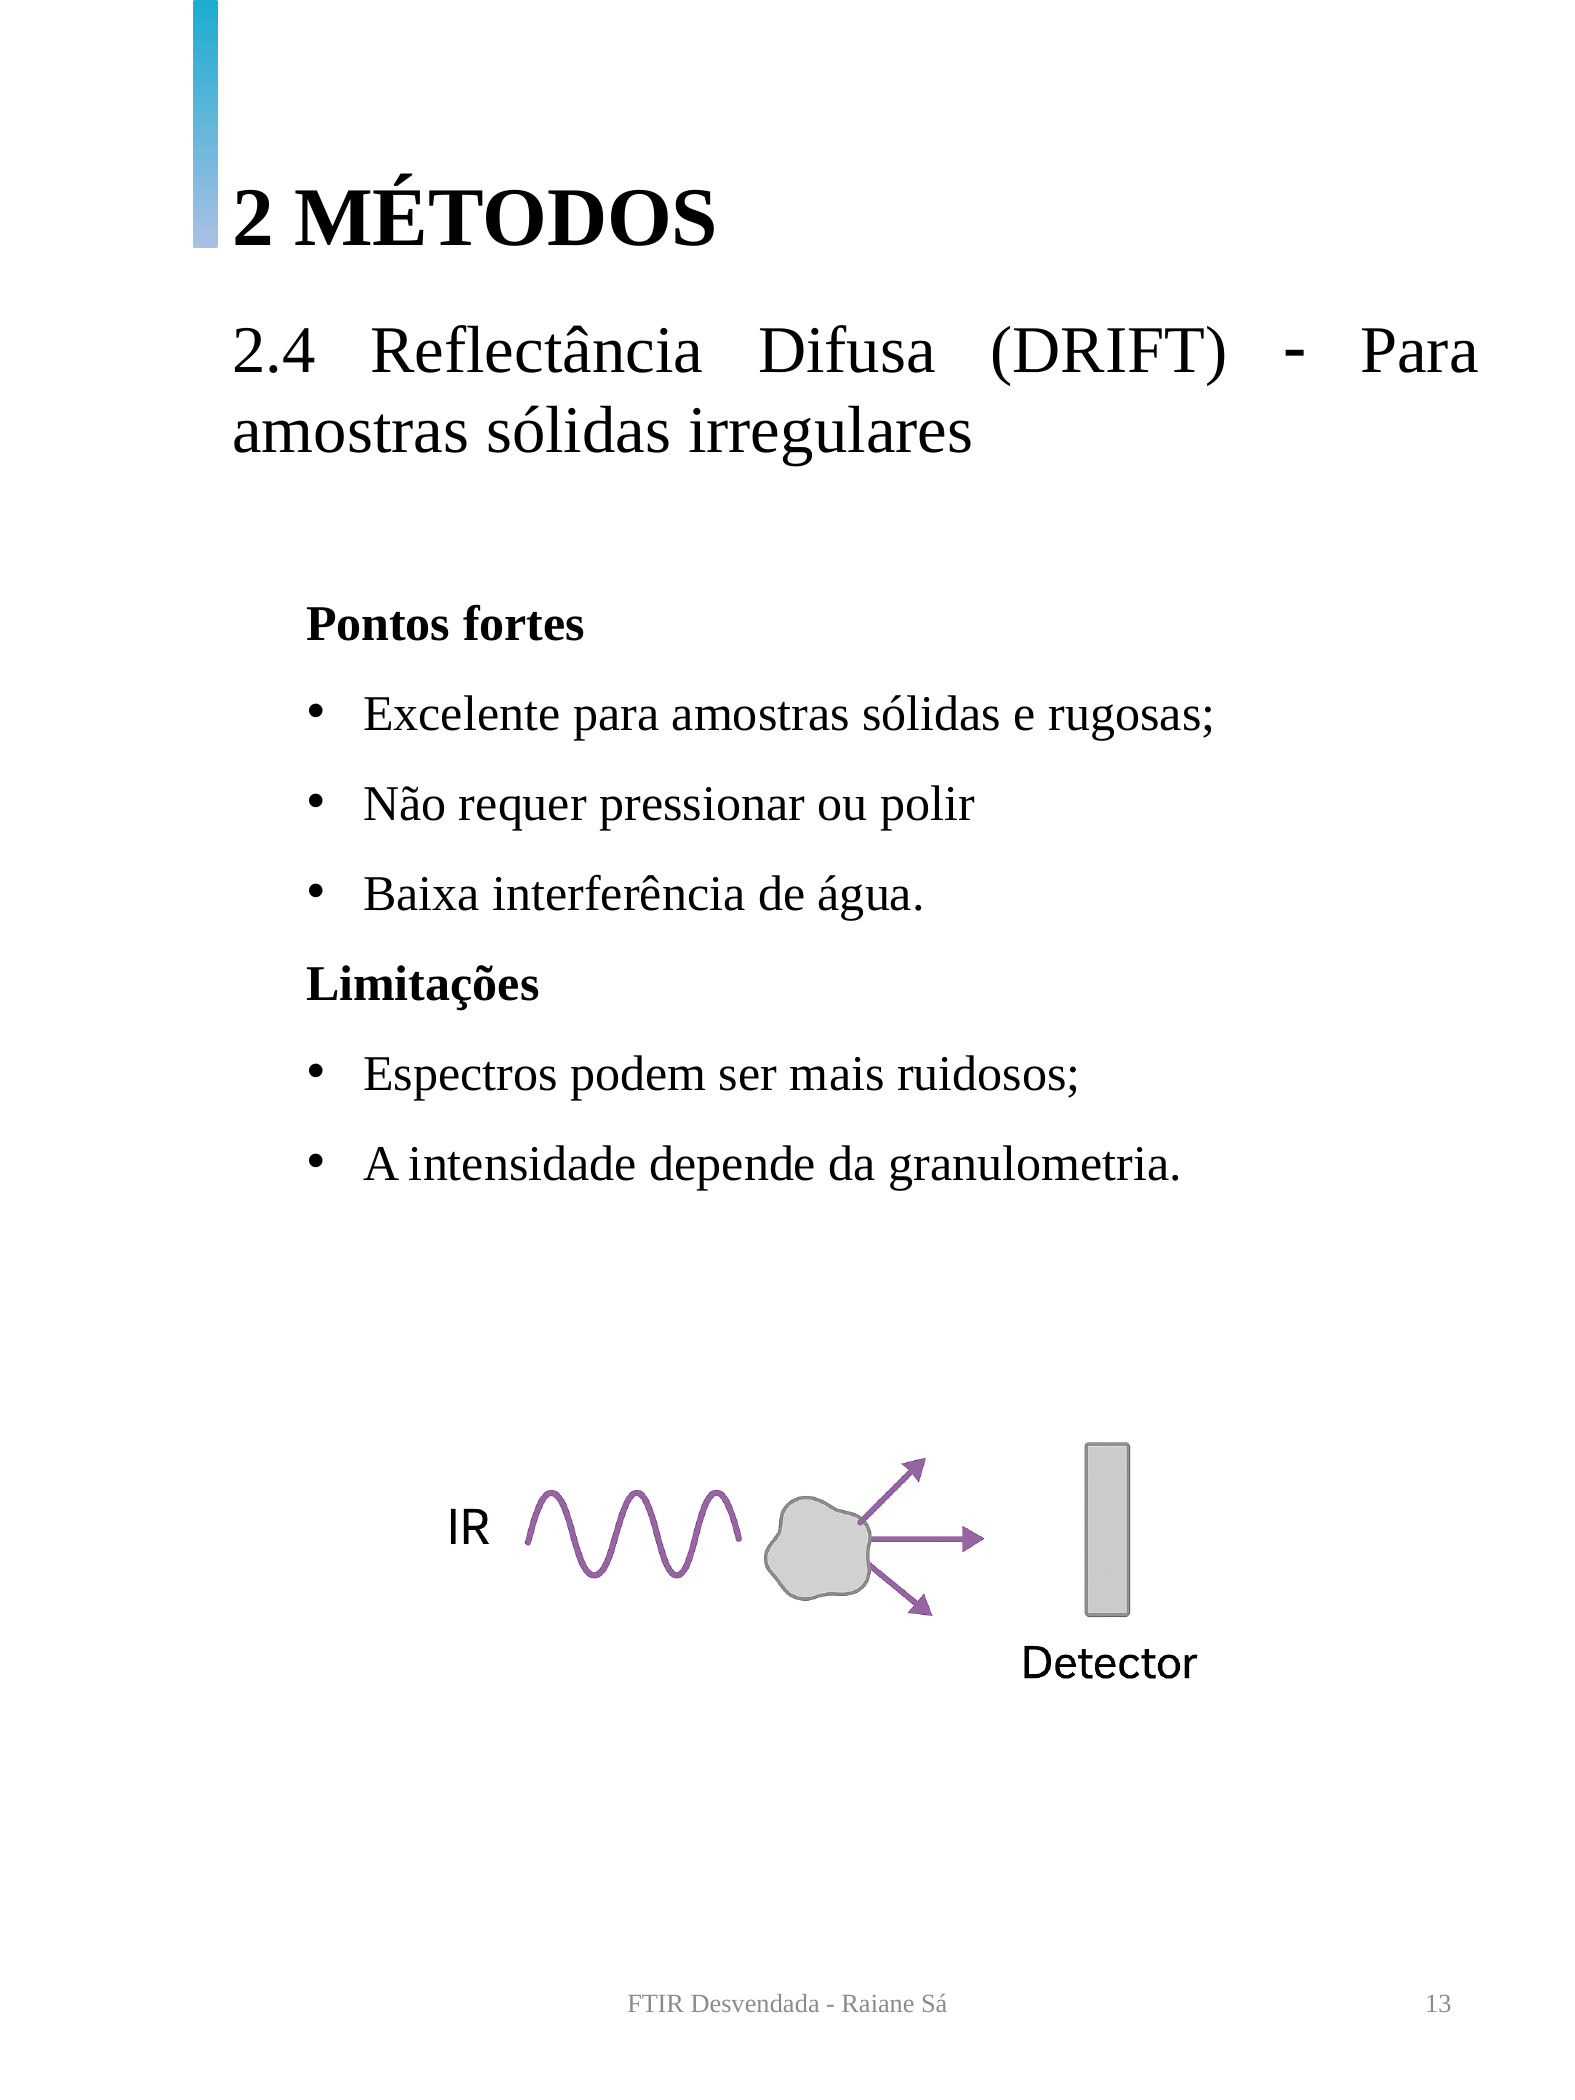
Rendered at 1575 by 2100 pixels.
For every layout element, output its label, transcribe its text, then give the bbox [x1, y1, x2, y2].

text_box 2 MÉTODOS [217, 154, 1093, 270]
text_box Pontos fortes Excelente para amostras sólidas e rugosas; Não requer pressionar ou polir Baixa interferência de água. Limitações Espectros podem ser mais ruidosos; A intensidade depende da granulometria. [217, 552, 1494, 1198]
footer FTIR Desvendada - Raiane Sá [521, 1946, 1054, 2059]
picture [314, 1354, 1260, 1789]
text_box [193, 0, 218, 249]
slide_number 13 [1112, 1946, 1467, 2059]
text_box 2.4 Reflectância Difusa (DRIFT)  Para amostras sólidas irregulares [217, 297, 1494, 473]
